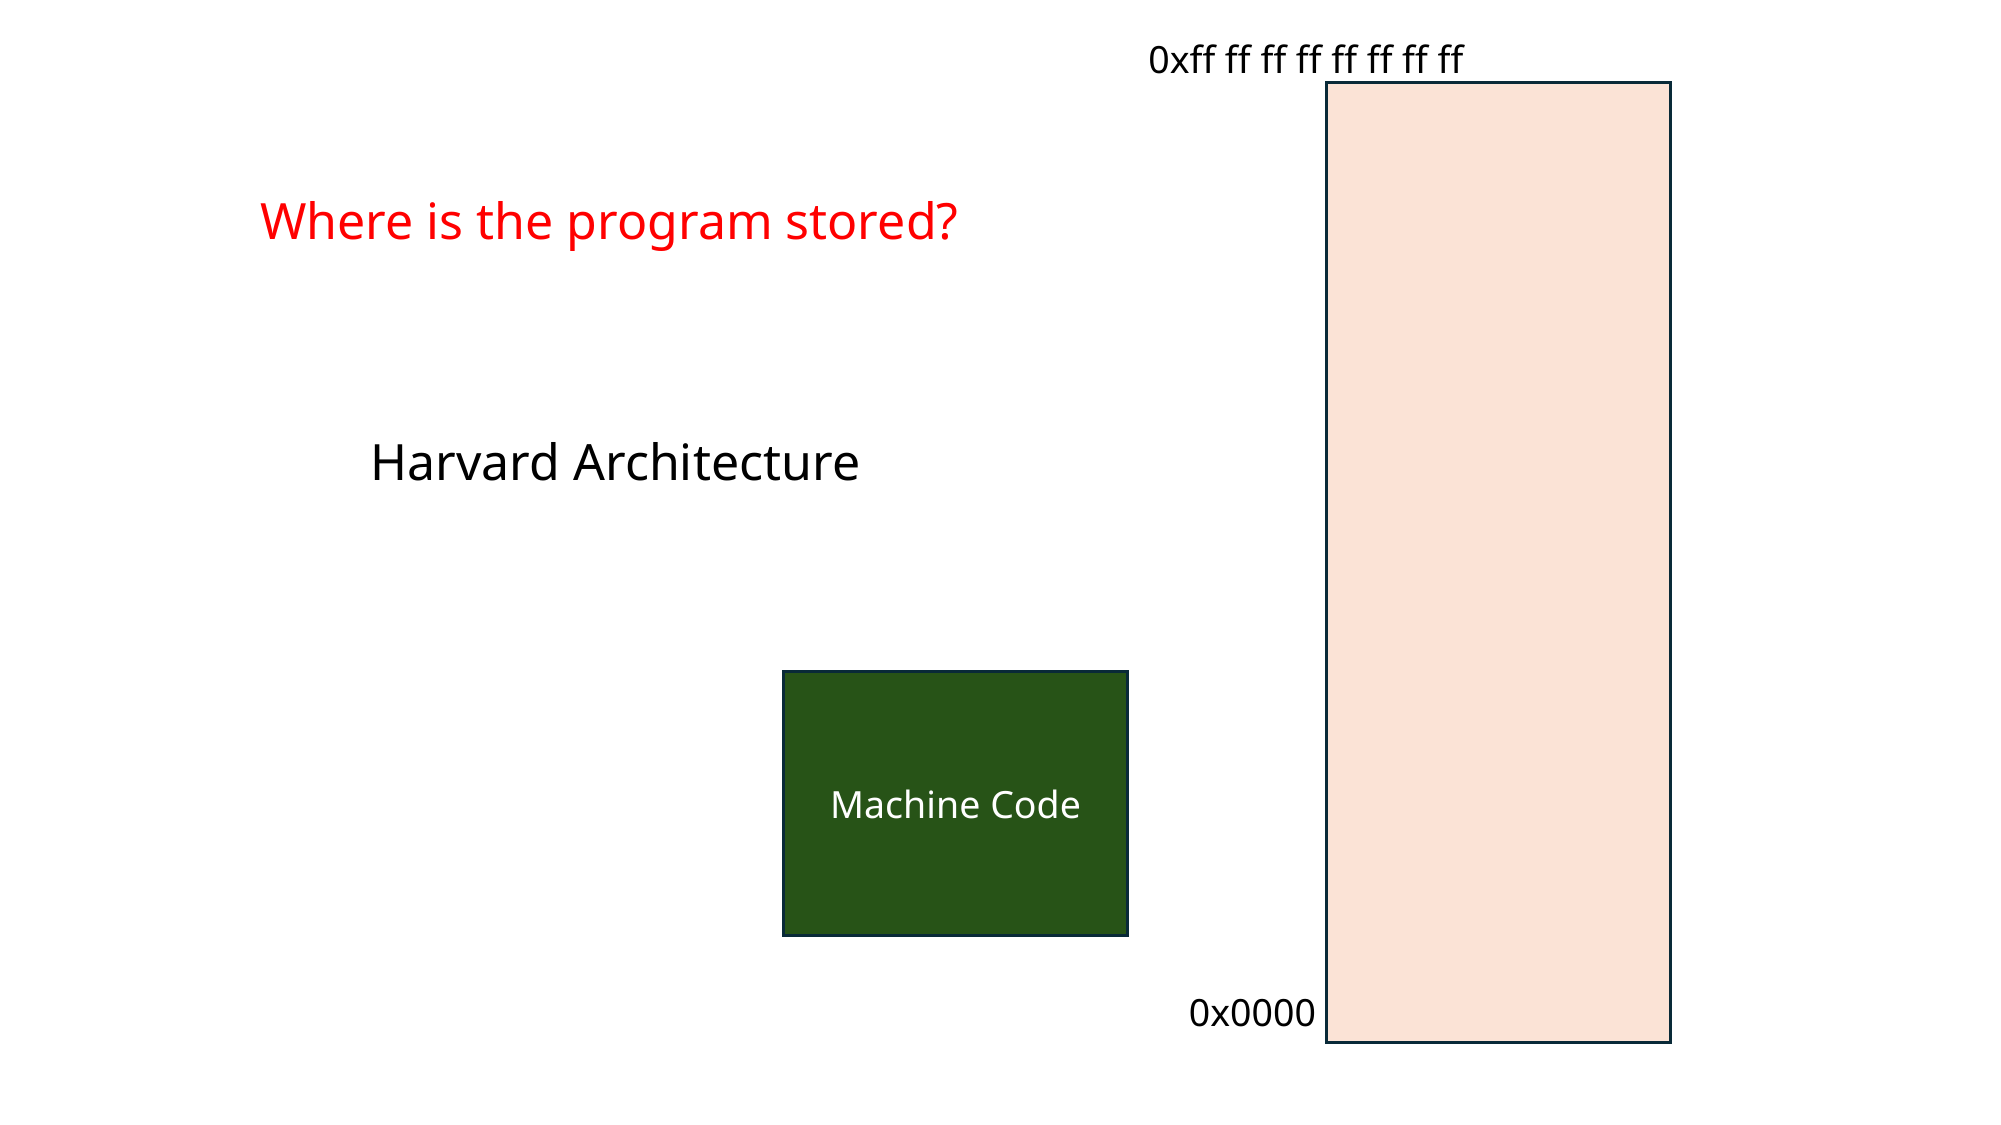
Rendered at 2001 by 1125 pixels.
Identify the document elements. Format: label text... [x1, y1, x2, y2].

text_box Harvard Architecture [355, 423, 876, 498]
text_box [1325, 81, 1672, 1044]
text_box 0x0000 [1174, 981, 1331, 1042]
text_box 0xff ff ff ff ff ff ff ff [1133, 28, 1479, 88]
text_box Machine Code [782, 670, 1129, 937]
text_box Where is the program stored? [245, 181, 974, 257]
